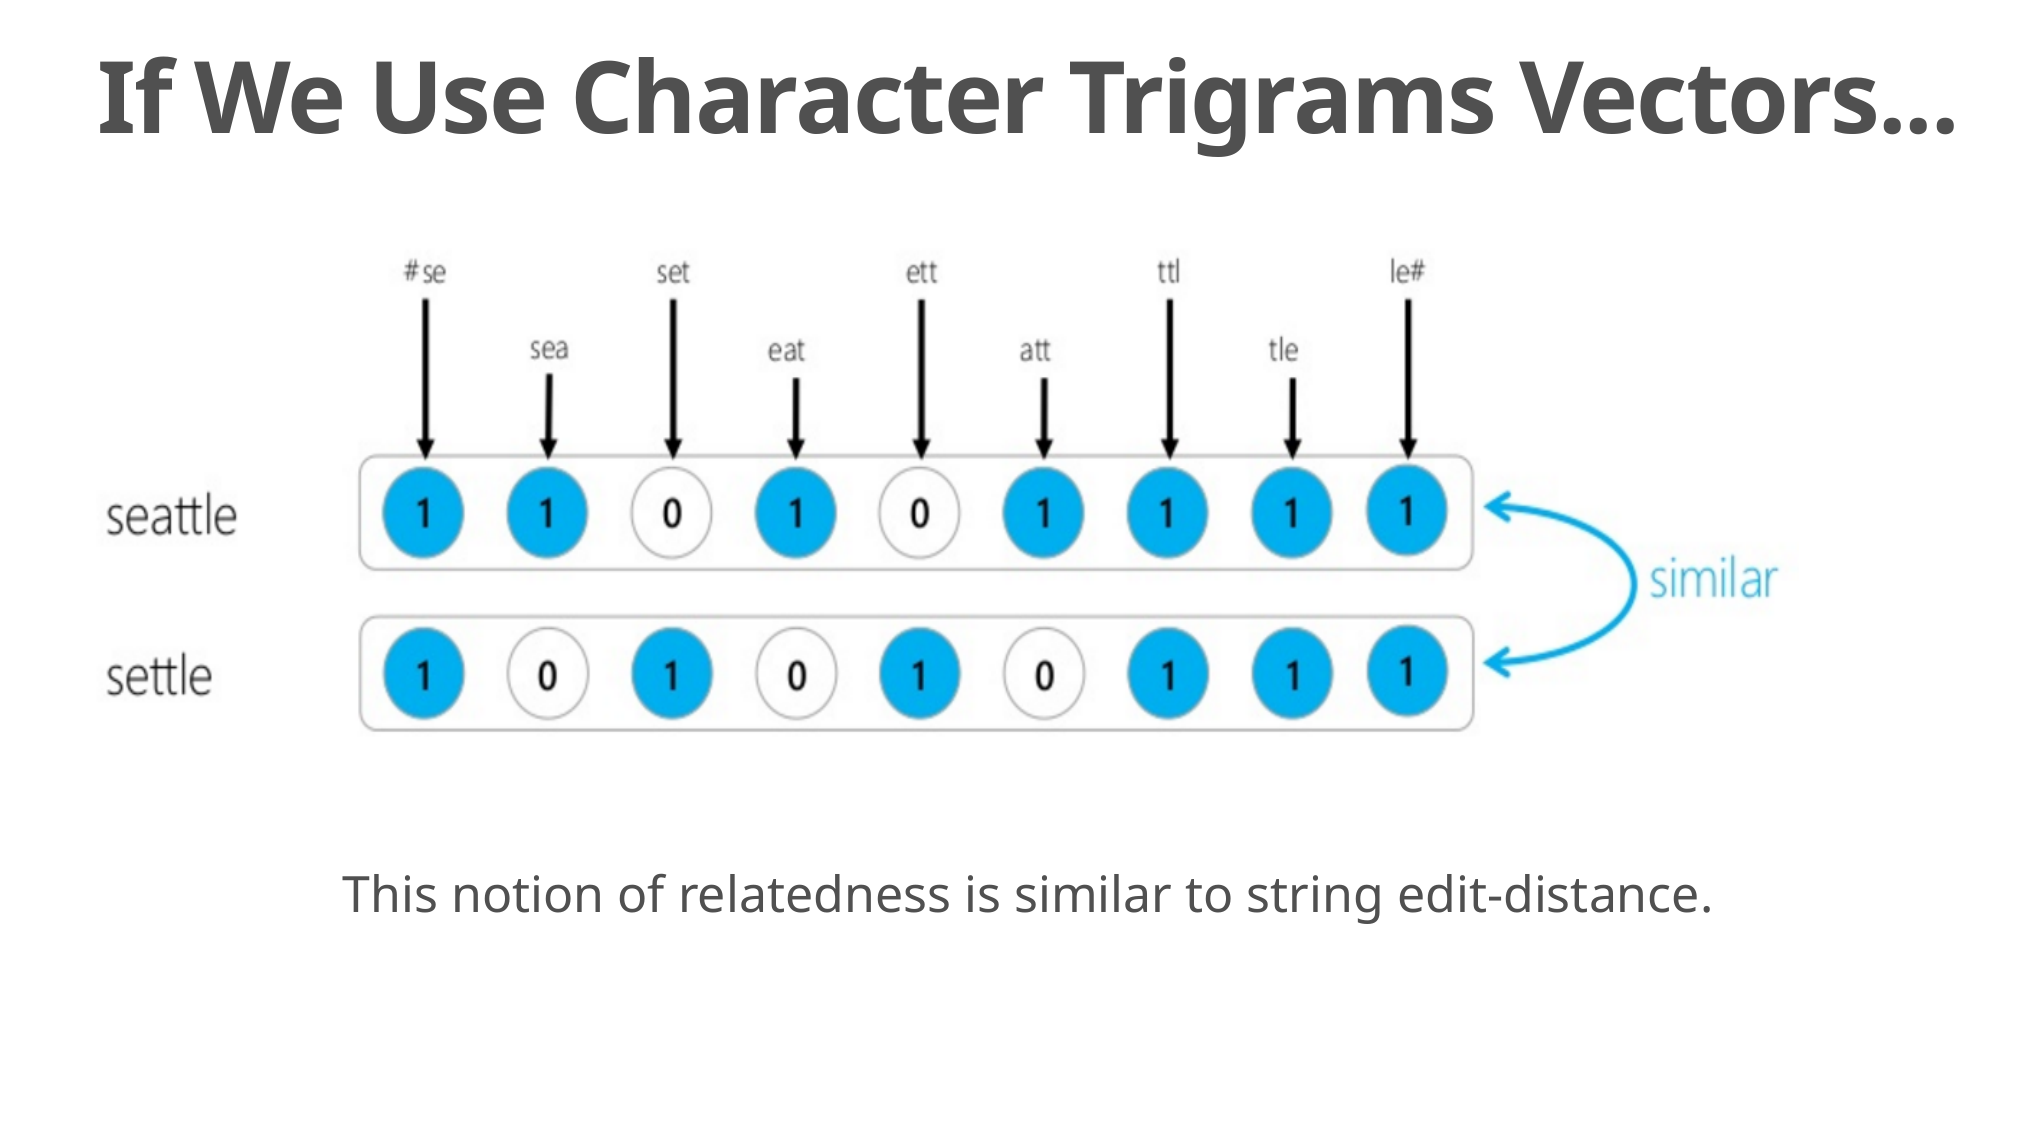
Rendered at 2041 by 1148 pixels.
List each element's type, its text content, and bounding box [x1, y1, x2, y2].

picture [85, 228, 1799, 776]
text_box This notion of relatedness is similar to string edit-distance. [85, 194, 1911, 930]
text_box If We Use Character Trigrams Vectors... [82, 40, 2034, 210]
